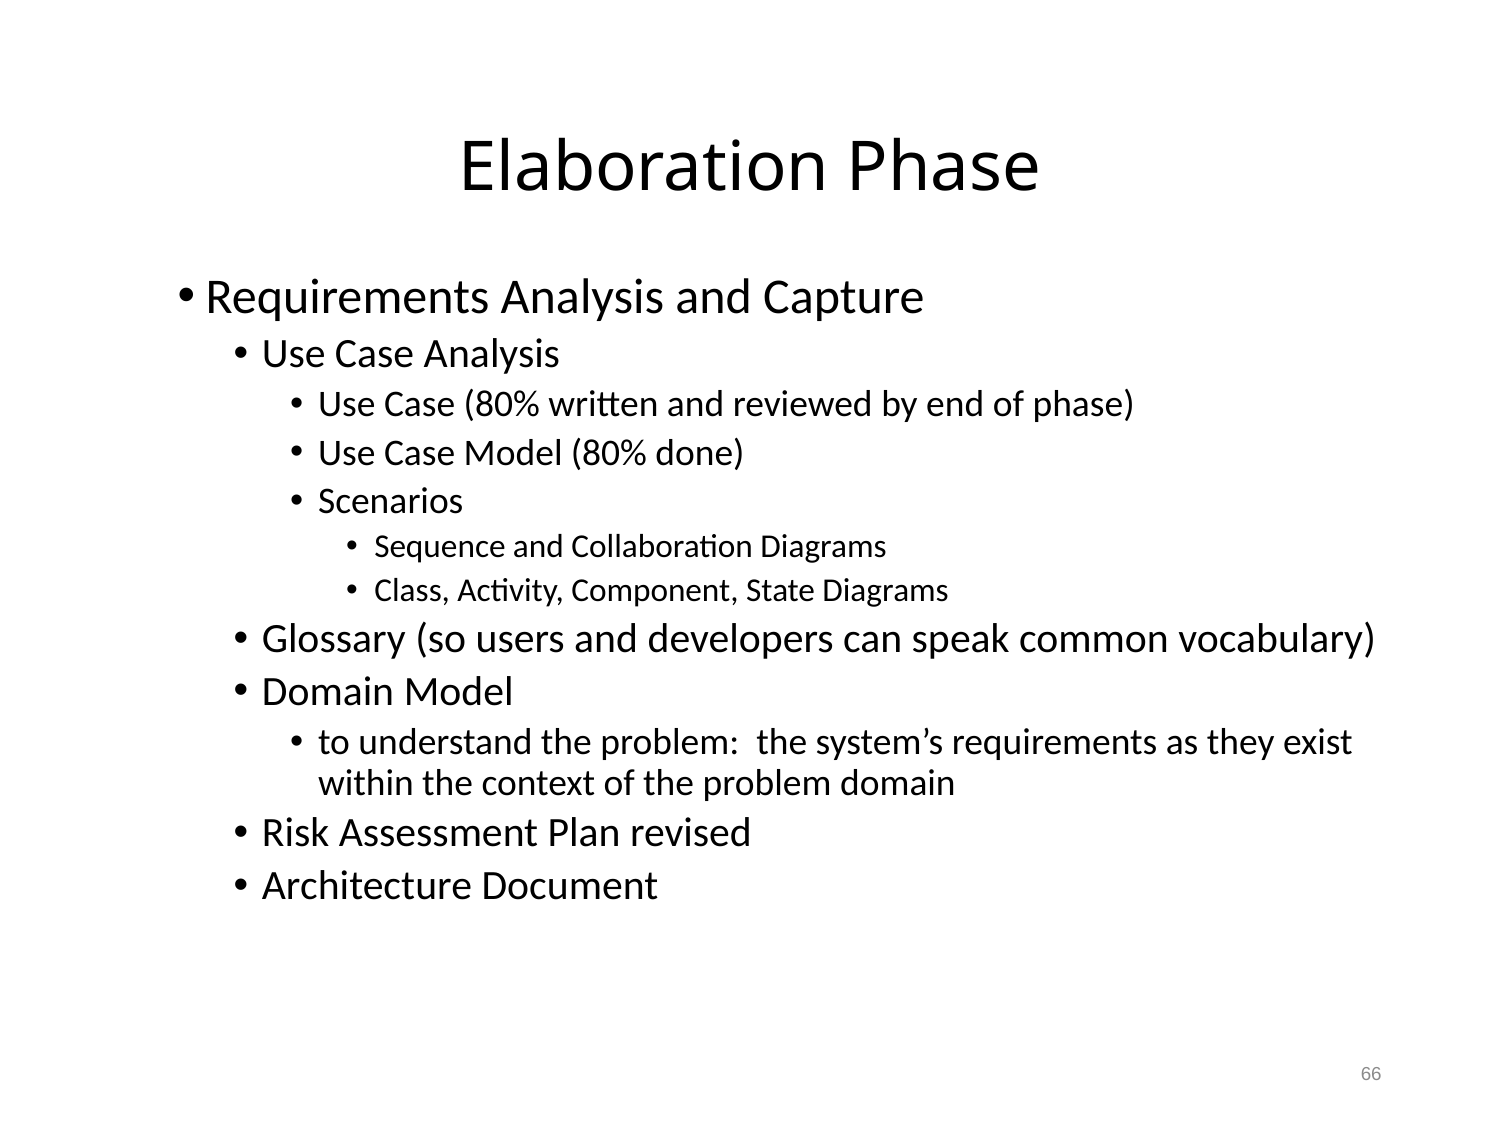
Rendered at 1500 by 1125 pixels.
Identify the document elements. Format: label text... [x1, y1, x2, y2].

title Elaboration Phase [103, 59, 1397, 278]
list Requirements Analysis and Capture Use Case Analysis Use Case (80% written and reviewed by end of phase) Use Case Model (80% done) Scenarios Sequence and Collaboration Diagrams Class, Activity, Component, State Diagrams Glossary (so users and developers can speak common vocabulary) Domain Model to understand the problem: the system’s requirements as they exist within the context of the problem domain Risk Assessment Plan revised Architecture Document [162, 262, 1438, 1088]
slide_number 66 [1059, 1042, 1397, 1103]
